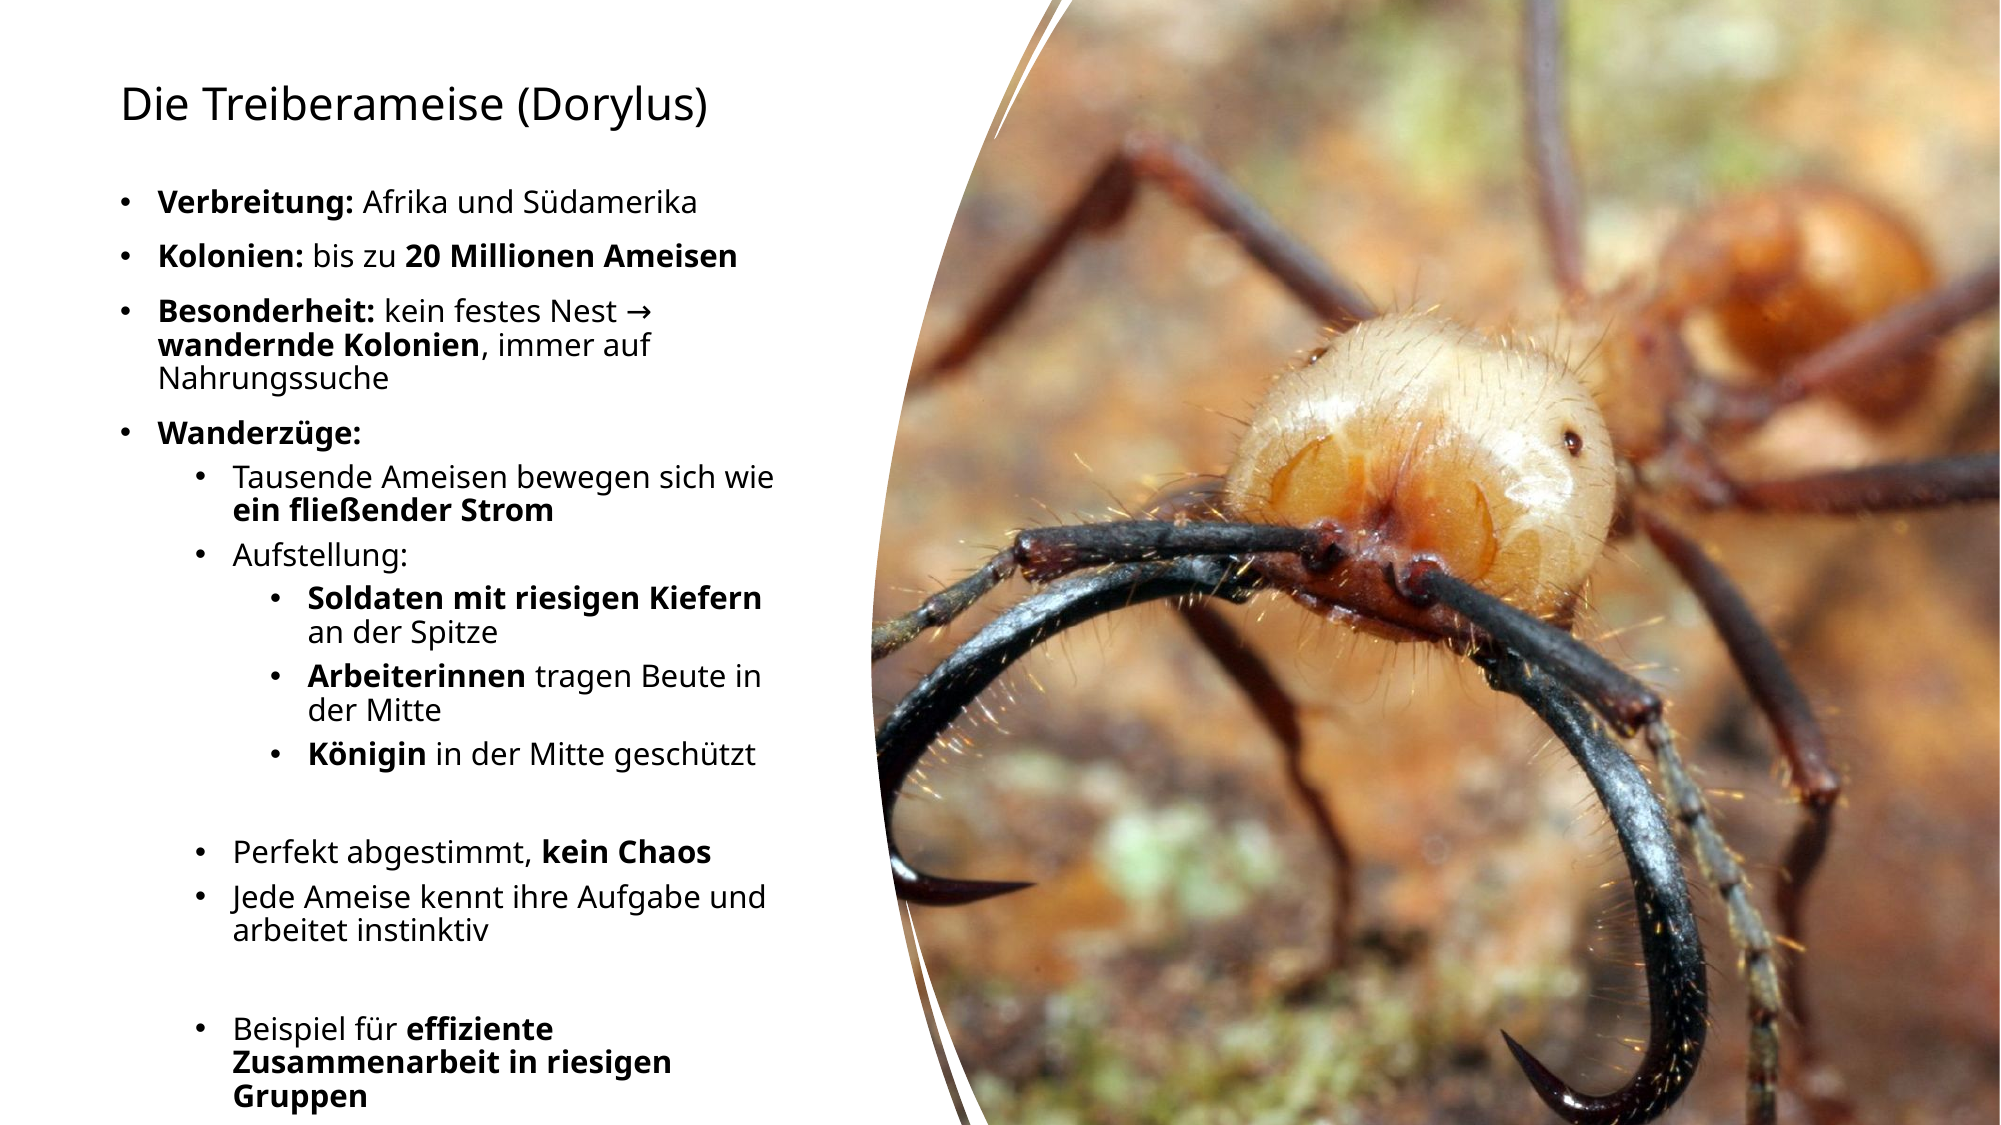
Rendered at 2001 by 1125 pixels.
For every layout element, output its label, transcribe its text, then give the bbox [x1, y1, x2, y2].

picture [870, 0, 2000, 1125]
list Verbreitung: Afrika und Südamerika Kolonien: bis zu 20 Millionen Ameisen Besonderheit: kein festes Nest → wandernde Kolonien, immer auf Nahrungssuche Wanderzüge: Tausende Ameisen bewegen sich wie ein fließender Strom Aufstellung: Soldaten mit riesigen Kiefern an der Spitze Arbeiterinnen tragen Beute in der Mitte Königin in der Mitte geschützt Perfekt abgestimmt, kein Chaos Jede Ameise kennt ihre Aufgabe und arbeitet instinktiv Beispiel für effiziente Zusammenarbeit in riesigen Gruppen [105, 178, 802, 724]
title Die Treiberameise (Dorylus) [105, 44, 822, 138]
